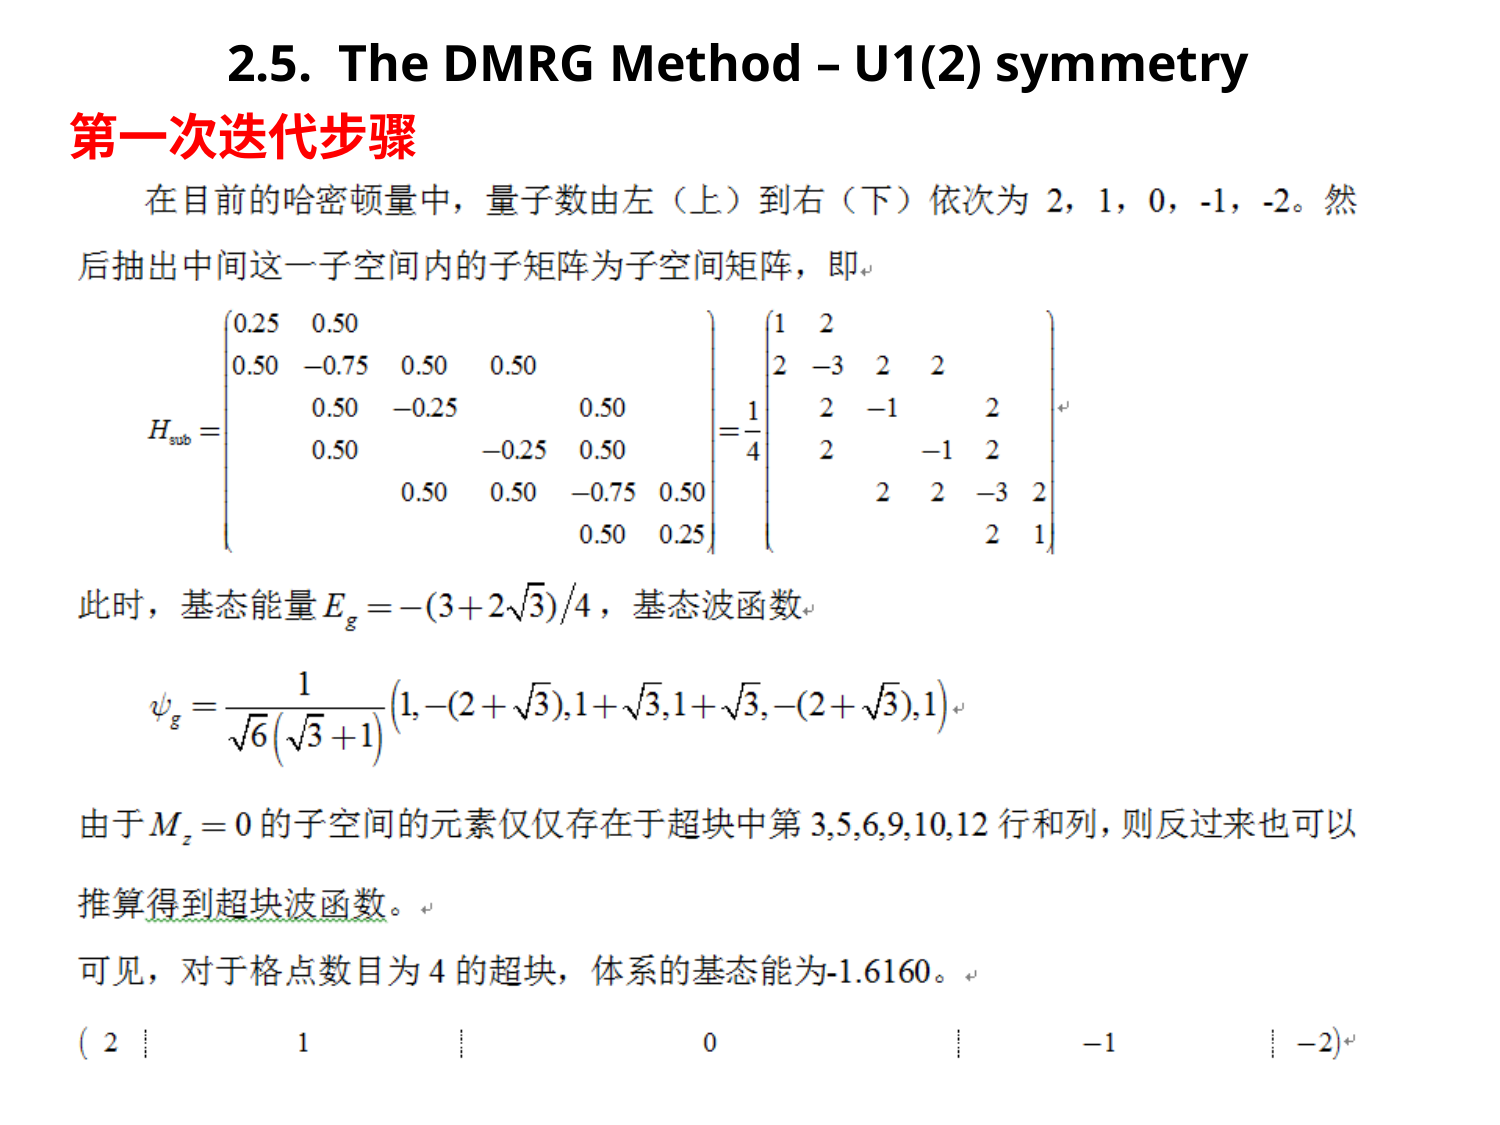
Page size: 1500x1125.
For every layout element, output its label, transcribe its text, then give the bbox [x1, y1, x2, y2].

text_box 2.5. The DMRG Method – U1(2) symmetry [206, 24, 1271, 100]
picture [69, 166, 1363, 1080]
text_box 第一次迭代步骤 [37, 97, 450, 173]
